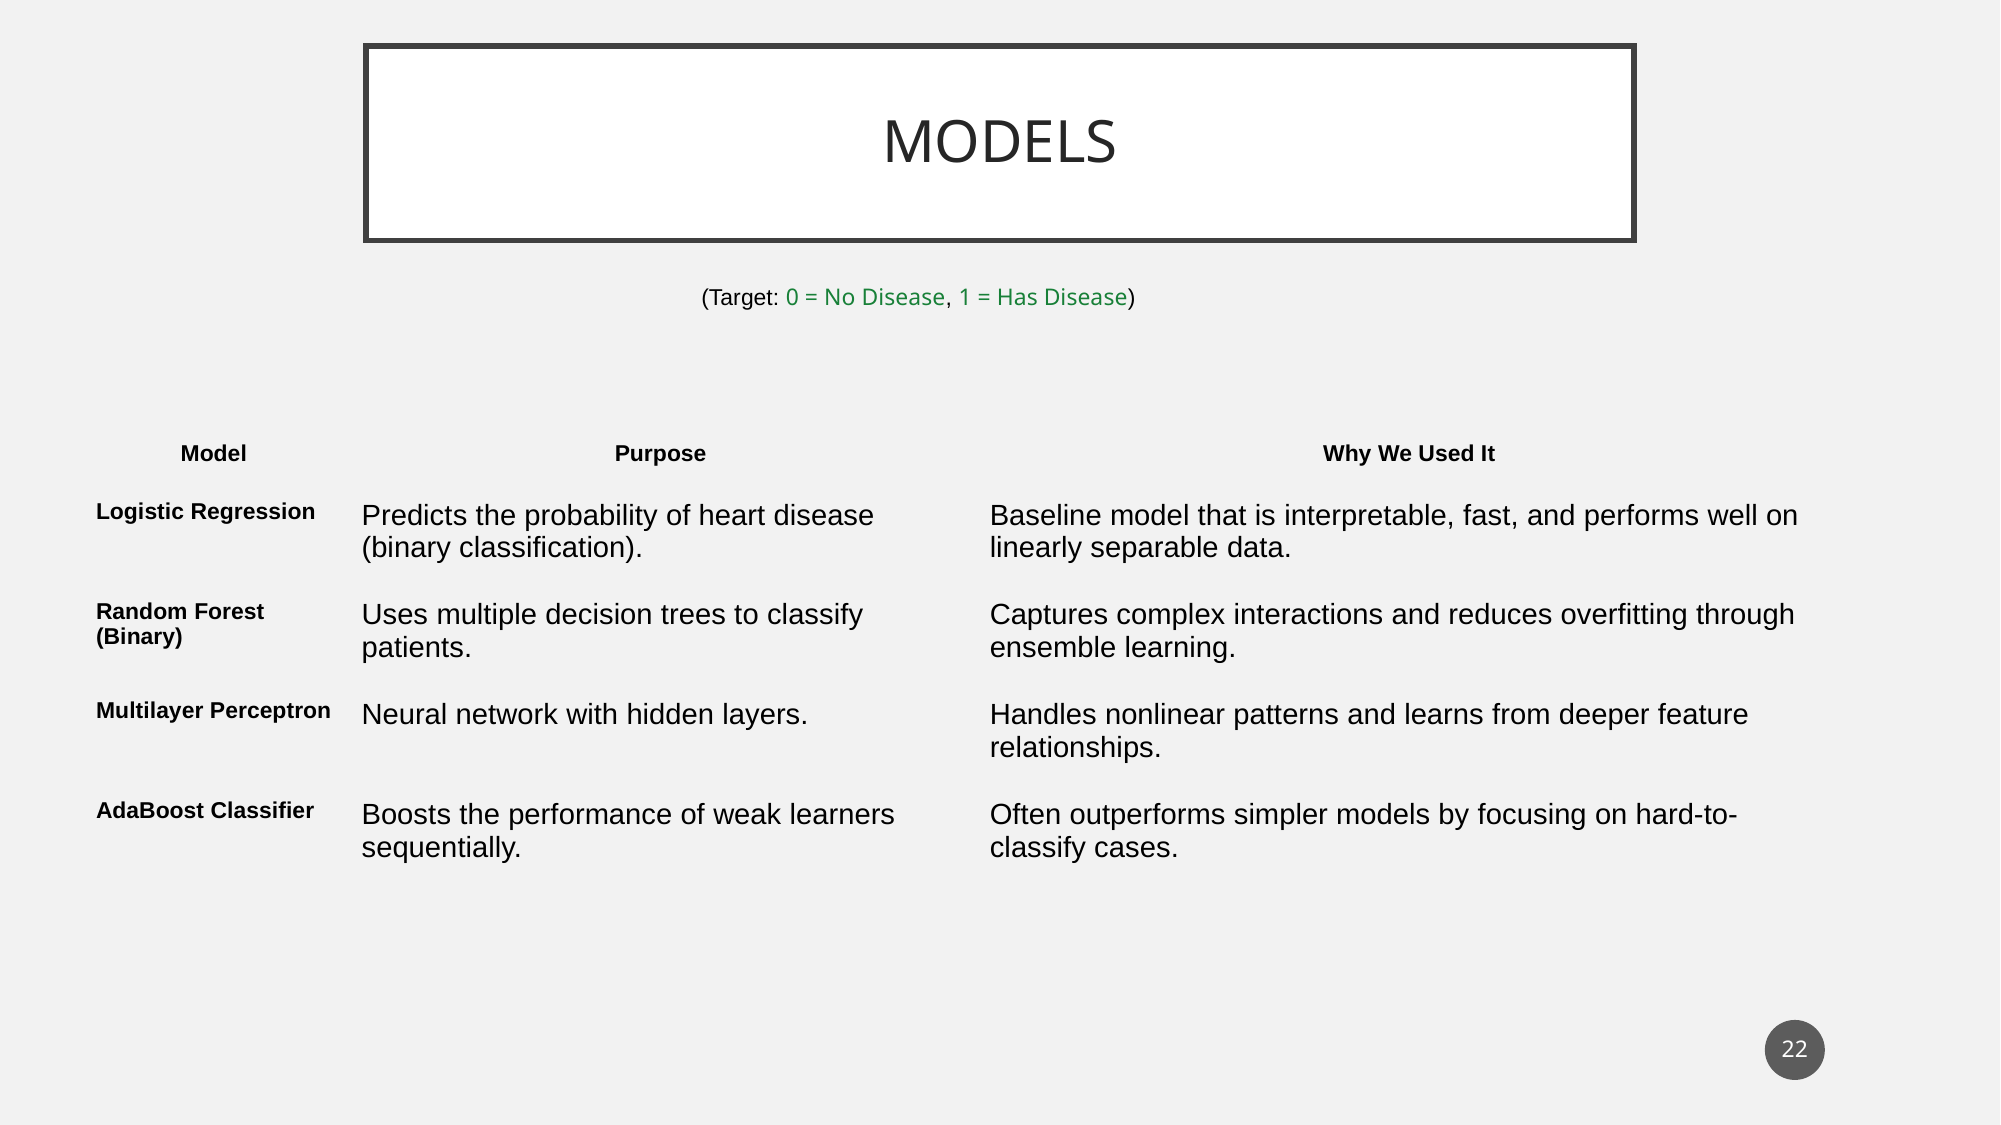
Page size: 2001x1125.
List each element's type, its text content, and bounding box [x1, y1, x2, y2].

table_cell Baseline model that is interpretable, fast, and performs well on linearly separable data. [975, 484, 1844, 584]
table_cell Random Forest (Binary) [81, 584, 347, 683]
slide_number ‹#› [1764, 1019, 1825, 1080]
text_box (Target: 0 = No Disease, 1 = Has Disease) [686, 268, 1356, 324]
table_header Why We Used It [975, 422, 1844, 484]
table_cell Captures complex interactions and reduces overfitting through ensemble learning. [975, 584, 1844, 683]
table_cell Boosts the performance of weak learners sequentially. [347, 783, 975, 883]
table_cell Multilayer Perceptron [81, 683, 347, 783]
title MODELS [363, 43, 1637, 243]
table_header Model [81, 422, 347, 484]
table_cell Neural network with hidden layers. [347, 683, 975, 783]
table_cell Logistic Regression [81, 484, 347, 584]
table_cell AdaBoost Classifier [81, 783, 347, 883]
table_cell Uses multiple decision trees to classify patients. [347, 584, 975, 683]
table_cell Predicts the probability of heart disease (binary classification). [347, 484, 975, 584]
table_cell Handles nonlinear patterns and learns from deeper feature relationships. [975, 683, 1844, 783]
table_header Purpose [347, 422, 975, 484]
table_cell Often outperforms simpler models by focusing on hard-to-classify cases. [975, 783, 1844, 883]
